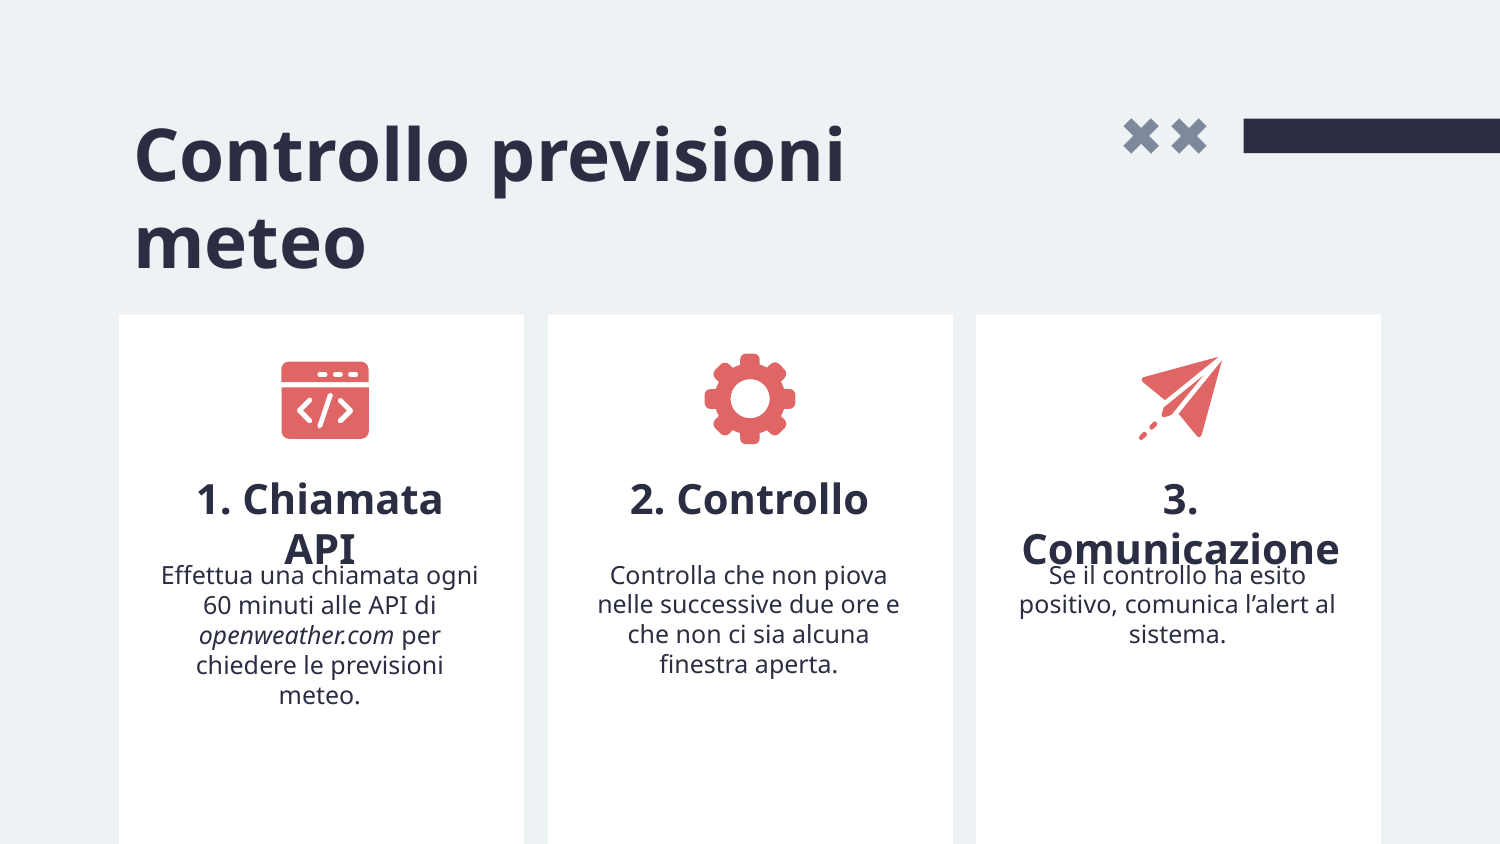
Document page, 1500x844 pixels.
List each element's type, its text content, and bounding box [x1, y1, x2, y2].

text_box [1137, 356, 1223, 441]
subtitle Se il controllo ha esito positivo, comunica l’alert al sistema. [998, 544, 1357, 759]
subtitle Effettua una chiamata ogni 60 minuti alle API di openweather.com per chiedere le previsioni meteo. [139, 544, 501, 844]
subtitle Controlla che non piova nelle successive due ore e che non ci sia alcuna finestra aperta. [569, 544, 928, 813]
subtitle 2. Controllo [604, 457, 895, 531]
subtitle 3. Comunicazione [1001, 457, 1361, 531]
title Controllo previsioni meteo [118, 93, 987, 188]
subtitle 1. Chiamata API [170, 457, 470, 531]
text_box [281, 361, 370, 440]
text_box [704, 353, 796, 445]
